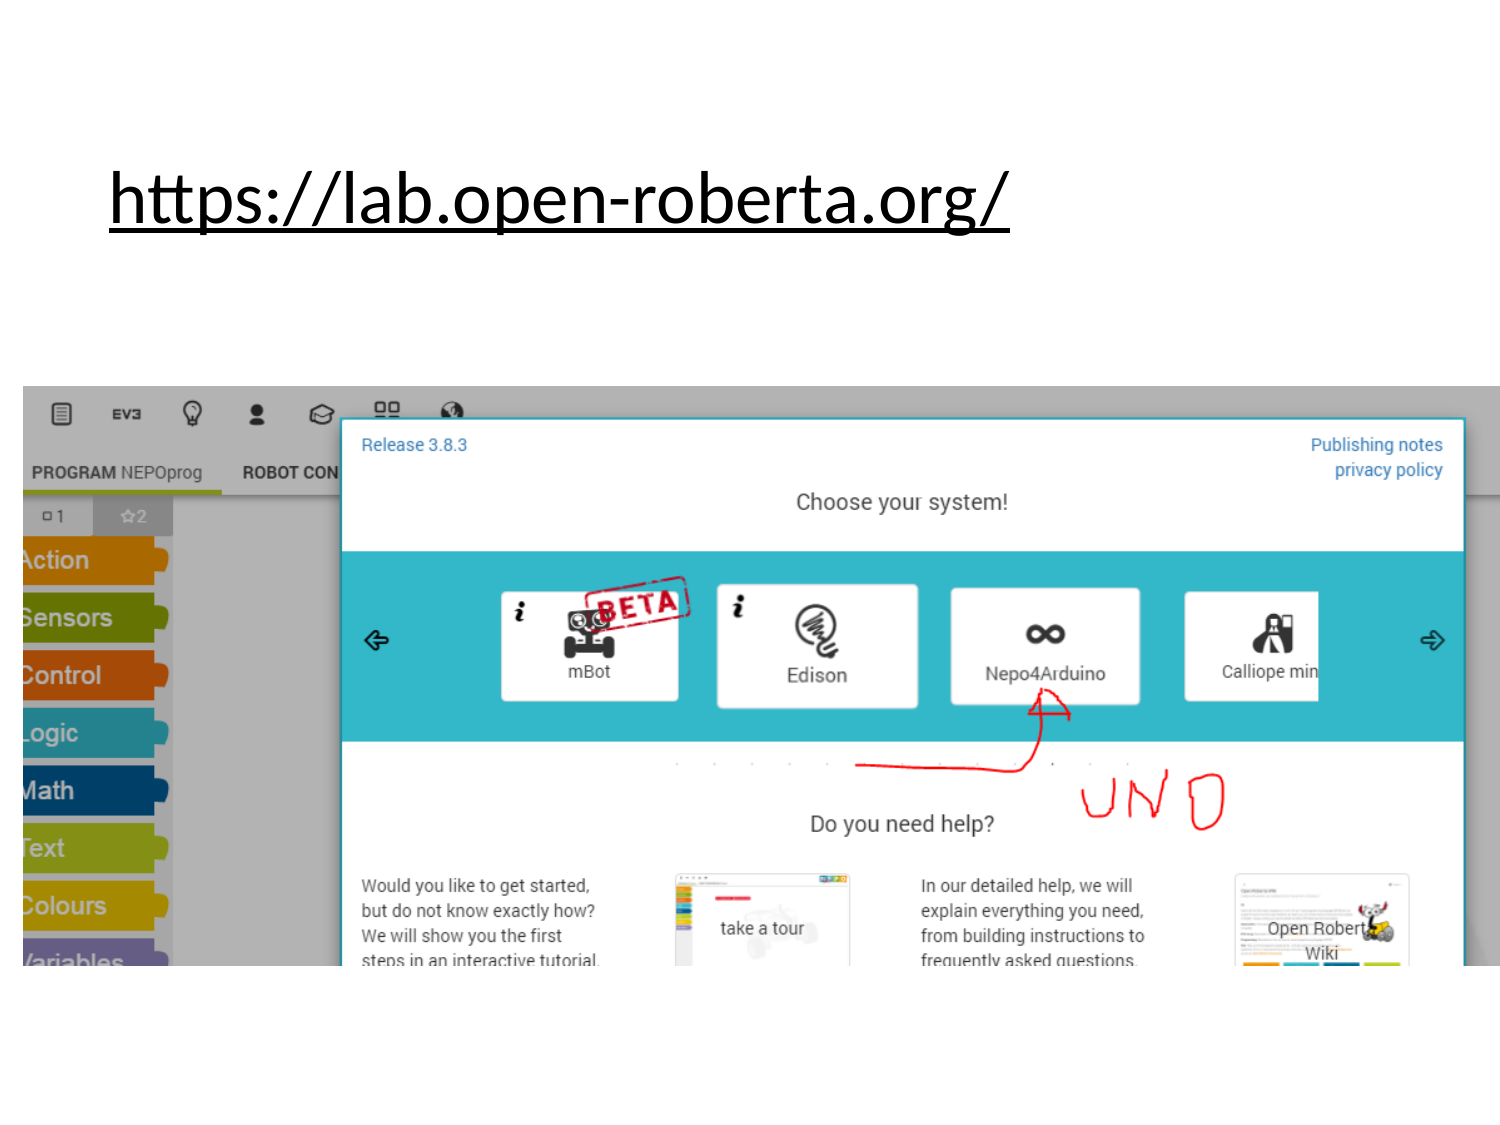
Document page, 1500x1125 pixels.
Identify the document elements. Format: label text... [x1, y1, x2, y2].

picture [23, 385, 1500, 966]
text_box https://lab.open-roberta.org/ [94, 141, 1225, 247]
